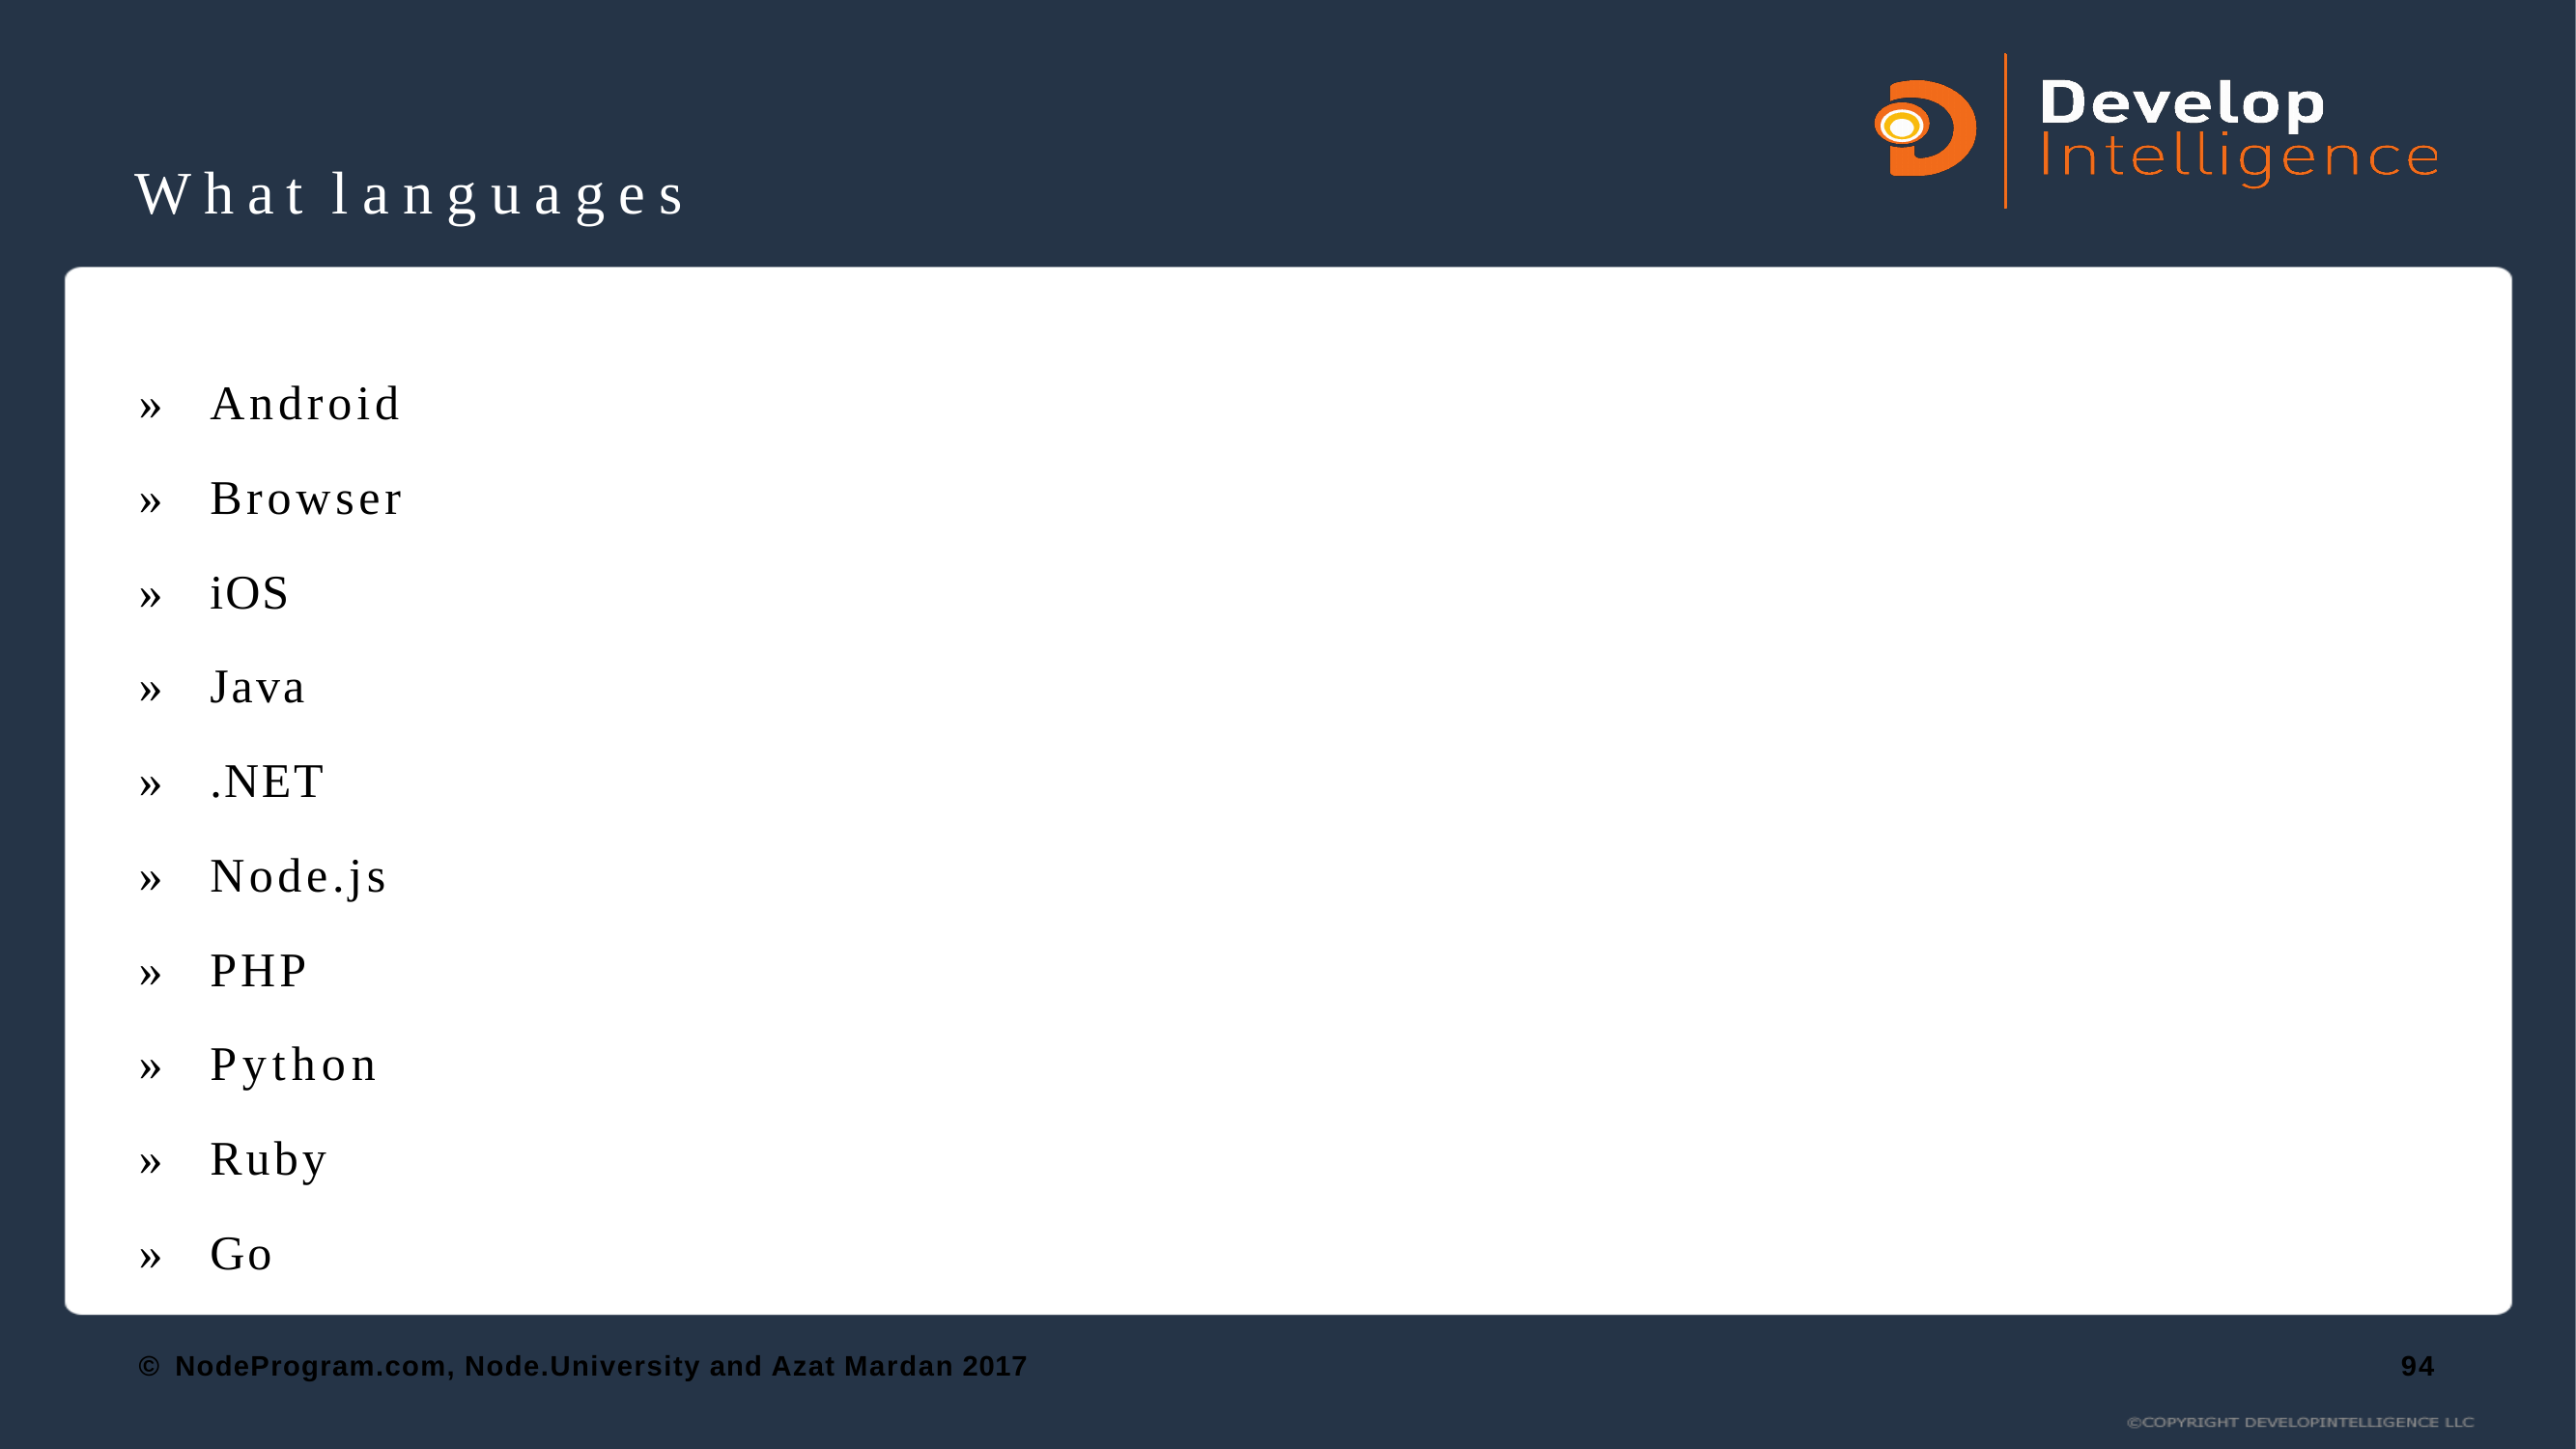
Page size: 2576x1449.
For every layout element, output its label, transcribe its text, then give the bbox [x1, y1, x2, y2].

slide_number 94 [2383, 1347, 2442, 1449]
picture [0, 0, 2576, 1449]
title What languages [132, 67, 1214, 312]
text_box » Android » Browser » iOS » Java » .NET » Node.js » PHP » Python » Ruby » Go [136, 369, 408, 1280]
footer © NodeProgram.com, Node.University and Azat Mardan 2017 [136, 1347, 1034, 1449]
